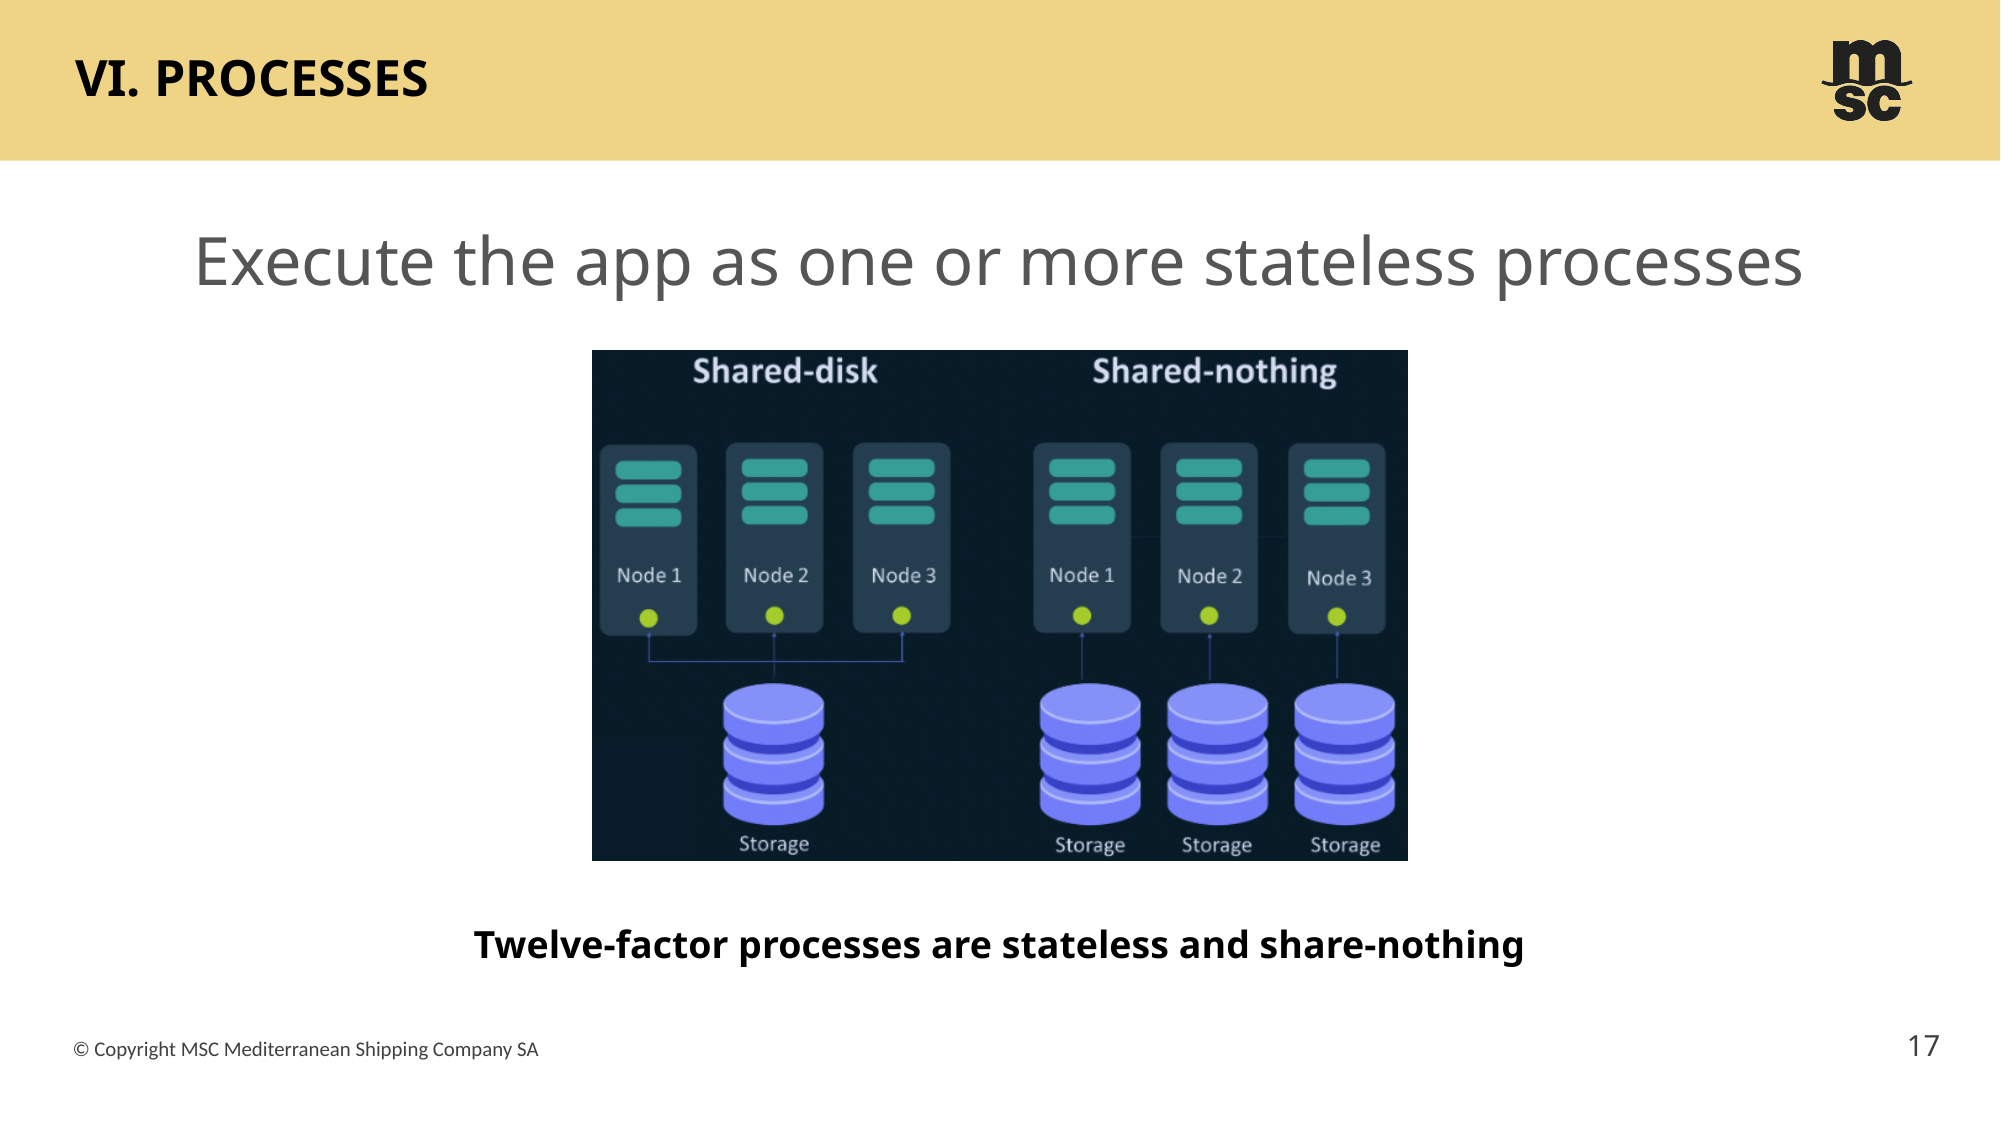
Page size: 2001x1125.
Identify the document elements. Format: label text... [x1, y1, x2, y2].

slide_number 17 [1879, 1019, 1956, 1070]
picture [592, 350, 1408, 861]
picture [1797, 5, 1937, 157]
text_box Execute the app as one or more stateless processes [0, 210, 2000, 306]
text_box Twelve-factor processes are stateless and share-nothing [72, 913, 1928, 974]
title VI. Processes [75, 6, 1474, 155]
footer © Copyright MSC Mediterranean Shipping Company SA [57, 1027, 663, 1079]
